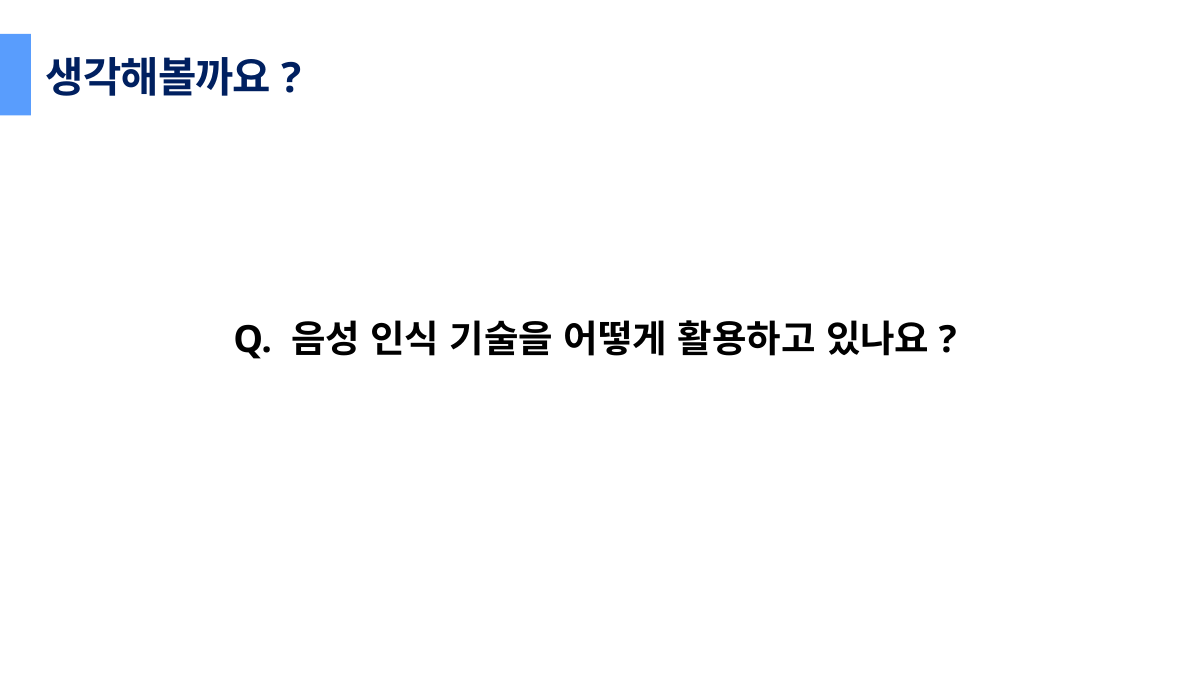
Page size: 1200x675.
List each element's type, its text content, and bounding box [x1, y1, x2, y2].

text_box 생각해볼까요? [32, 43, 712, 109]
text_box [0, 33, 32, 116]
text_box Q. 음성 인식 기술을 어떻게 활용하고 있나요? [136, 307, 1064, 367]
